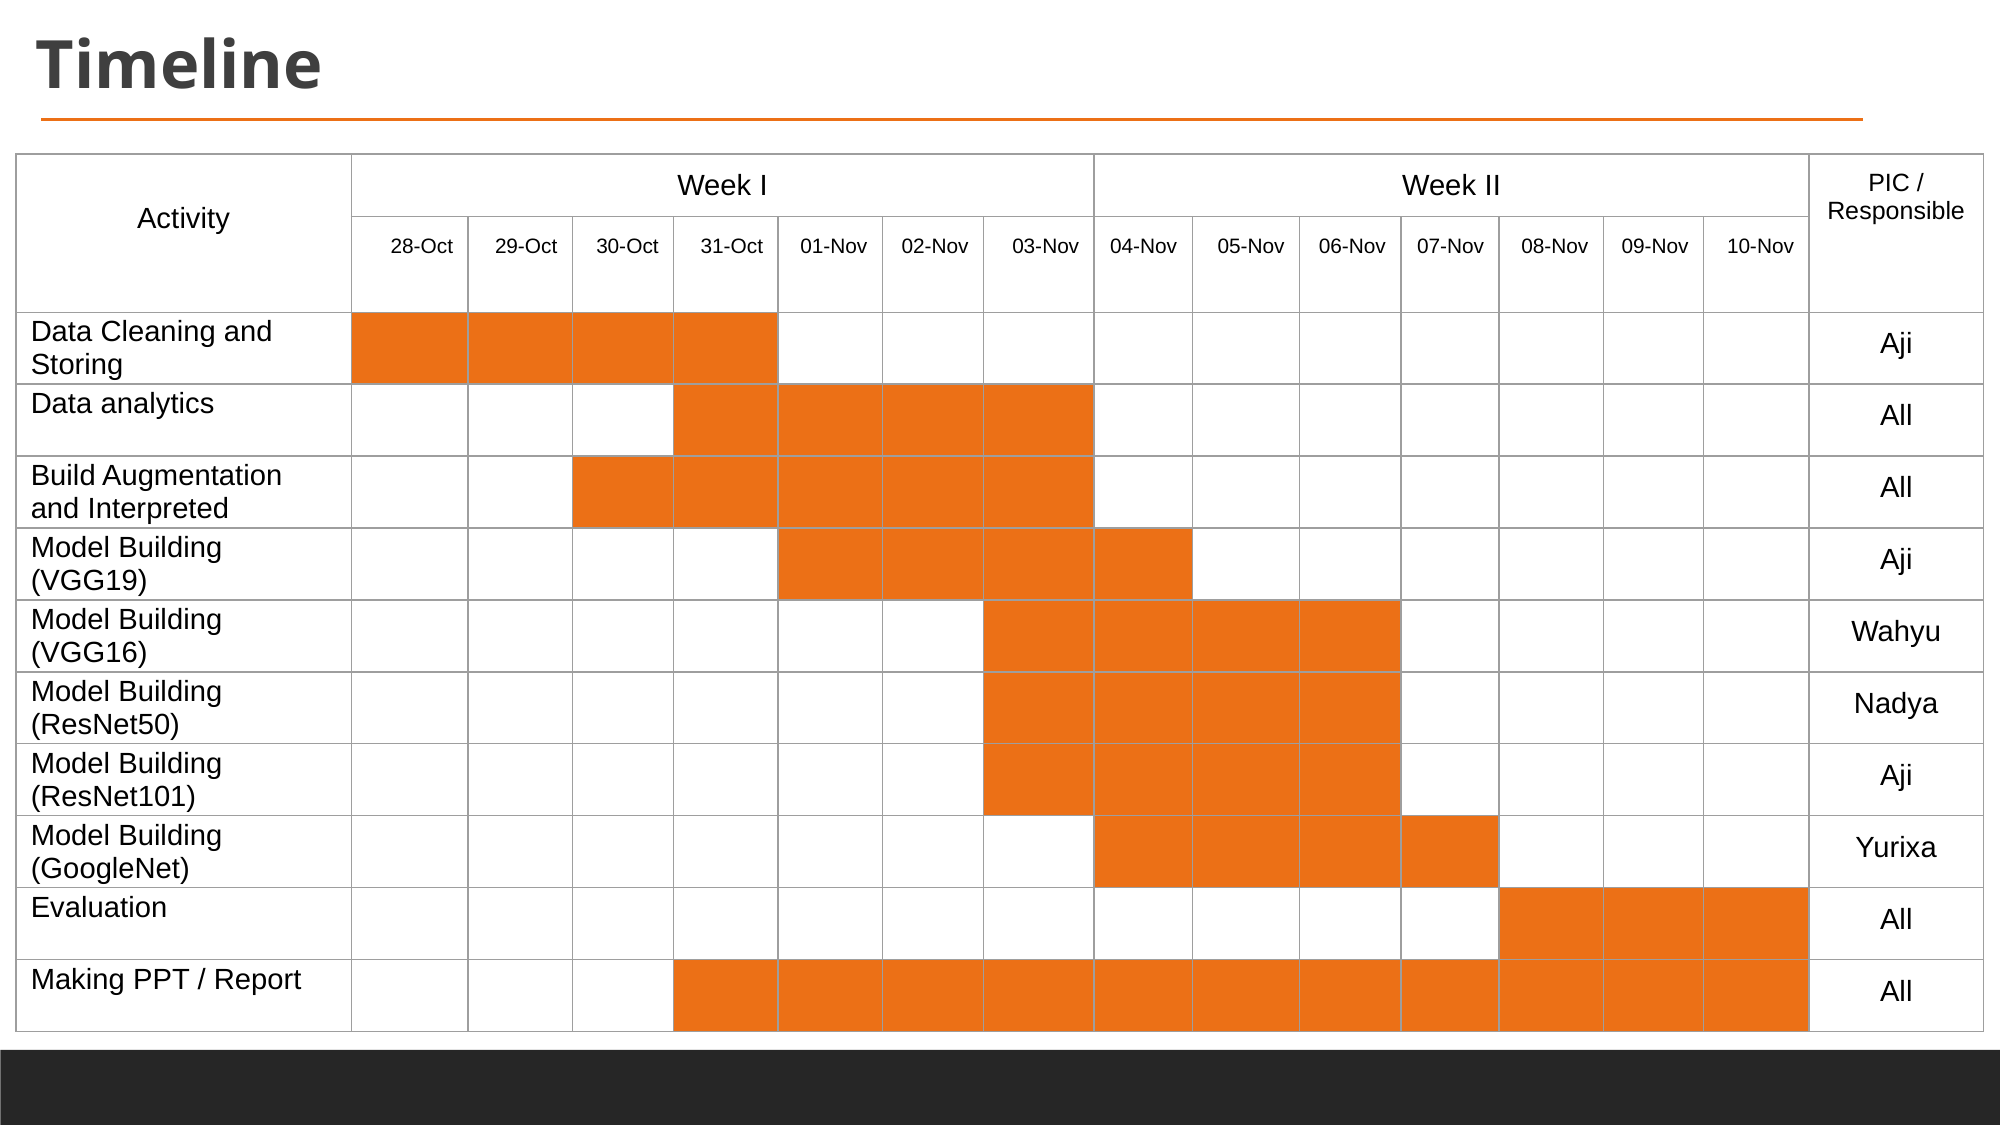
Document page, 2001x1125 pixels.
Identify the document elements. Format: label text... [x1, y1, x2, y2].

table_cell [1604, 601, 1703, 671]
table_cell [779, 601, 882, 671]
table_cell [1300, 816, 1400, 887]
table_cell [1604, 457, 1703, 527]
table_cell [1193, 744, 1299, 815]
table_cell [883, 816, 983, 887]
table_cell [1095, 888, 1192, 959]
table_cell [1095, 385, 1192, 455]
table_cell [469, 313, 572, 383]
table_header Week I [352, 155, 1093, 216]
table_cell [883, 960, 983, 1031]
table_cell [573, 529, 673, 599]
table_cell [1300, 960, 1400, 1031]
table_cell [469, 457, 572, 527]
table_cell [352, 313, 467, 383]
table_cell Build Augmentation and Interpreted [17, 457, 351, 527]
table_cell [1604, 960, 1703, 1031]
table_cell [674, 529, 777, 599]
table_cell [1500, 960, 1603, 1031]
table_cell 03-Nov [984, 217, 1093, 312]
table_cell [1604, 529, 1703, 599]
table_cell [1193, 385, 1299, 455]
table_cell All [1810, 960, 1983, 1031]
table_cell Model Building (GoogleNet) [17, 816, 351, 887]
table_cell [883, 673, 983, 743]
table_cell [984, 888, 1093, 959]
table_cell [1193, 673, 1299, 743]
table_cell [352, 673, 467, 743]
table_cell [1402, 673, 1498, 743]
table_cell Model Building (VGG16) [17, 601, 351, 671]
table_cell 28-Oct [352, 217, 467, 312]
table_cell [1604, 385, 1703, 455]
table_cell [1704, 960, 1808, 1031]
table_cell [1604, 673, 1703, 743]
table_cell Aji [1810, 529, 1983, 599]
table_cell [1193, 601, 1299, 671]
table_cell [1402, 601, 1498, 671]
table_cell [984, 385, 1093, 455]
table_cell All [1810, 385, 1983, 455]
table_cell [469, 816, 572, 887]
table_cell [1300, 529, 1400, 599]
table_cell [1193, 816, 1299, 887]
table_cell [1500, 816, 1603, 887]
table_cell [352, 816, 467, 887]
table_cell [674, 816, 777, 887]
table_cell 04-Nov [1095, 217, 1192, 312]
table_cell [883, 313, 983, 383]
table_cell [1300, 385, 1400, 455]
text_box Timeline [20, 23, 1021, 153]
table_cell [1402, 385, 1498, 455]
table_cell [1500, 888, 1603, 959]
table_cell 31-Oct [674, 217, 777, 312]
table_cell [674, 457, 777, 527]
table_cell [674, 385, 777, 455]
table_cell [984, 960, 1093, 1031]
table_cell [1095, 313, 1192, 383]
table_cell [352, 385, 467, 455]
table_cell [1402, 816, 1498, 887]
table_cell [573, 457, 673, 527]
table_cell [1095, 601, 1192, 671]
table_cell [674, 673, 777, 743]
table_cell [984, 529, 1093, 599]
table_cell [469, 960, 572, 1031]
table_cell [883, 385, 983, 455]
table_cell [1704, 888, 1808, 959]
table_cell All [1810, 457, 1983, 527]
table_cell Model Building (ResNet50) [17, 673, 351, 743]
table_cell [779, 744, 882, 815]
table_cell [1704, 457, 1808, 527]
table_cell [1704, 673, 1808, 743]
table_cell [469, 744, 572, 815]
table_cell [469, 529, 572, 599]
table_cell Aji [1810, 313, 1983, 383]
table_cell [883, 744, 983, 815]
table_cell [352, 529, 467, 599]
table_cell [573, 960, 673, 1031]
table_cell [573, 744, 673, 815]
table_cell [674, 960, 777, 1031]
table_cell [779, 673, 882, 743]
table_cell [1095, 744, 1192, 815]
table_cell [1193, 960, 1299, 1031]
table_cell [984, 601, 1093, 671]
table_cell Model Building (ResNet101) [17, 744, 351, 815]
table_cell [1604, 888, 1703, 959]
table_cell [1402, 457, 1498, 527]
table_cell [352, 457, 467, 527]
table_cell Aji [1810, 744, 1983, 815]
table_cell [779, 313, 882, 383]
table_cell [674, 601, 777, 671]
table_cell Data Cleaning and Storing [17, 313, 351, 383]
table_cell [1193, 888, 1299, 959]
table_cell [352, 960, 467, 1031]
table_cell [573, 601, 673, 671]
table_cell [469, 673, 572, 743]
table_cell [883, 457, 983, 527]
table_cell [1704, 816, 1808, 887]
table_cell [1095, 960, 1192, 1031]
table_cell [1095, 816, 1192, 887]
table_cell [1500, 313, 1603, 383]
table_cell [1300, 744, 1400, 815]
table_cell [1704, 313, 1808, 383]
table_cell [1604, 744, 1703, 815]
table_cell 29-Oct [469, 217, 572, 312]
table_header Week II [1095, 155, 1808, 216]
table_cell [1300, 888, 1400, 959]
table_cell [1402, 744, 1498, 815]
table_cell [674, 313, 777, 383]
table_cell [1704, 529, 1808, 599]
table_cell [1500, 601, 1603, 671]
table_cell [573, 313, 673, 383]
table_cell [1300, 601, 1400, 671]
table_cell [779, 529, 882, 599]
table_cell [674, 888, 777, 959]
table_cell [573, 888, 673, 959]
table_cell [1193, 313, 1299, 383]
table_cell [469, 385, 572, 455]
table_cell [352, 888, 467, 959]
table_cell 06-Nov [1300, 217, 1400, 312]
table_cell [1300, 673, 1400, 743]
table_cell [1300, 313, 1400, 383]
table_header PIC / Responsible [1810, 155, 1983, 312]
table_cell [573, 816, 673, 887]
table_cell All [1810, 888, 1983, 959]
table_cell Model Building (VGG19) [17, 529, 351, 599]
table_cell Wahyu [1810, 601, 1983, 671]
table_cell [1095, 457, 1192, 527]
table_cell [1402, 960, 1498, 1031]
table_cell 09-Nov [1604, 217, 1703, 312]
table_cell [984, 744, 1093, 815]
table_cell 05-Nov [1193, 217, 1299, 312]
table_cell [984, 673, 1093, 743]
table_cell 08-Nov [1500, 217, 1603, 312]
table_cell 30-Oct [573, 217, 673, 312]
table_cell [779, 457, 882, 527]
table_cell [1704, 601, 1808, 671]
table_cell [1095, 673, 1192, 743]
table_cell [674, 744, 777, 815]
table_header Activity [17, 155, 351, 312]
table_cell [1300, 457, 1400, 527]
table_cell [779, 888, 882, 959]
table_cell Data analytics [17, 385, 351, 455]
table_cell Evaluation [17, 888, 351, 959]
table_cell [1193, 529, 1299, 599]
table_cell [352, 601, 467, 671]
table_cell [883, 601, 983, 671]
table_cell Yurixa [1810, 816, 1983, 887]
table_cell [1704, 385, 1808, 455]
table_cell [573, 673, 673, 743]
table_cell [1500, 529, 1603, 599]
table_cell [1193, 457, 1299, 527]
table_cell 02-Nov [883, 217, 983, 312]
table_cell [779, 960, 882, 1031]
table_cell [883, 888, 983, 959]
table_cell [779, 385, 882, 455]
table_cell [1500, 457, 1603, 527]
table_cell Nadya [1810, 673, 1983, 743]
table_cell [573, 385, 673, 455]
table_cell [1604, 313, 1703, 383]
table_cell [352, 744, 467, 815]
table_cell [1402, 888, 1498, 959]
table_cell Making PPT / Report [17, 960, 351, 1031]
table_cell [1095, 529, 1192, 599]
table_cell [1402, 313, 1498, 383]
table_cell [1704, 744, 1808, 815]
table_cell [883, 529, 983, 599]
table_cell [1604, 816, 1703, 887]
table_cell [469, 888, 572, 959]
table_cell [779, 816, 882, 887]
table_cell [469, 601, 572, 671]
table_cell [1402, 529, 1498, 599]
table_cell [984, 313, 1093, 383]
table_cell [1500, 744, 1603, 815]
table_cell 01-Nov [779, 217, 882, 312]
table_cell [1500, 673, 1603, 743]
table_cell 07-Nov [1402, 217, 1498, 312]
table_cell [984, 457, 1093, 527]
table_cell 10-Nov [1704, 217, 1808, 312]
table_cell [984, 816, 1093, 887]
table_cell [1500, 385, 1603, 455]
